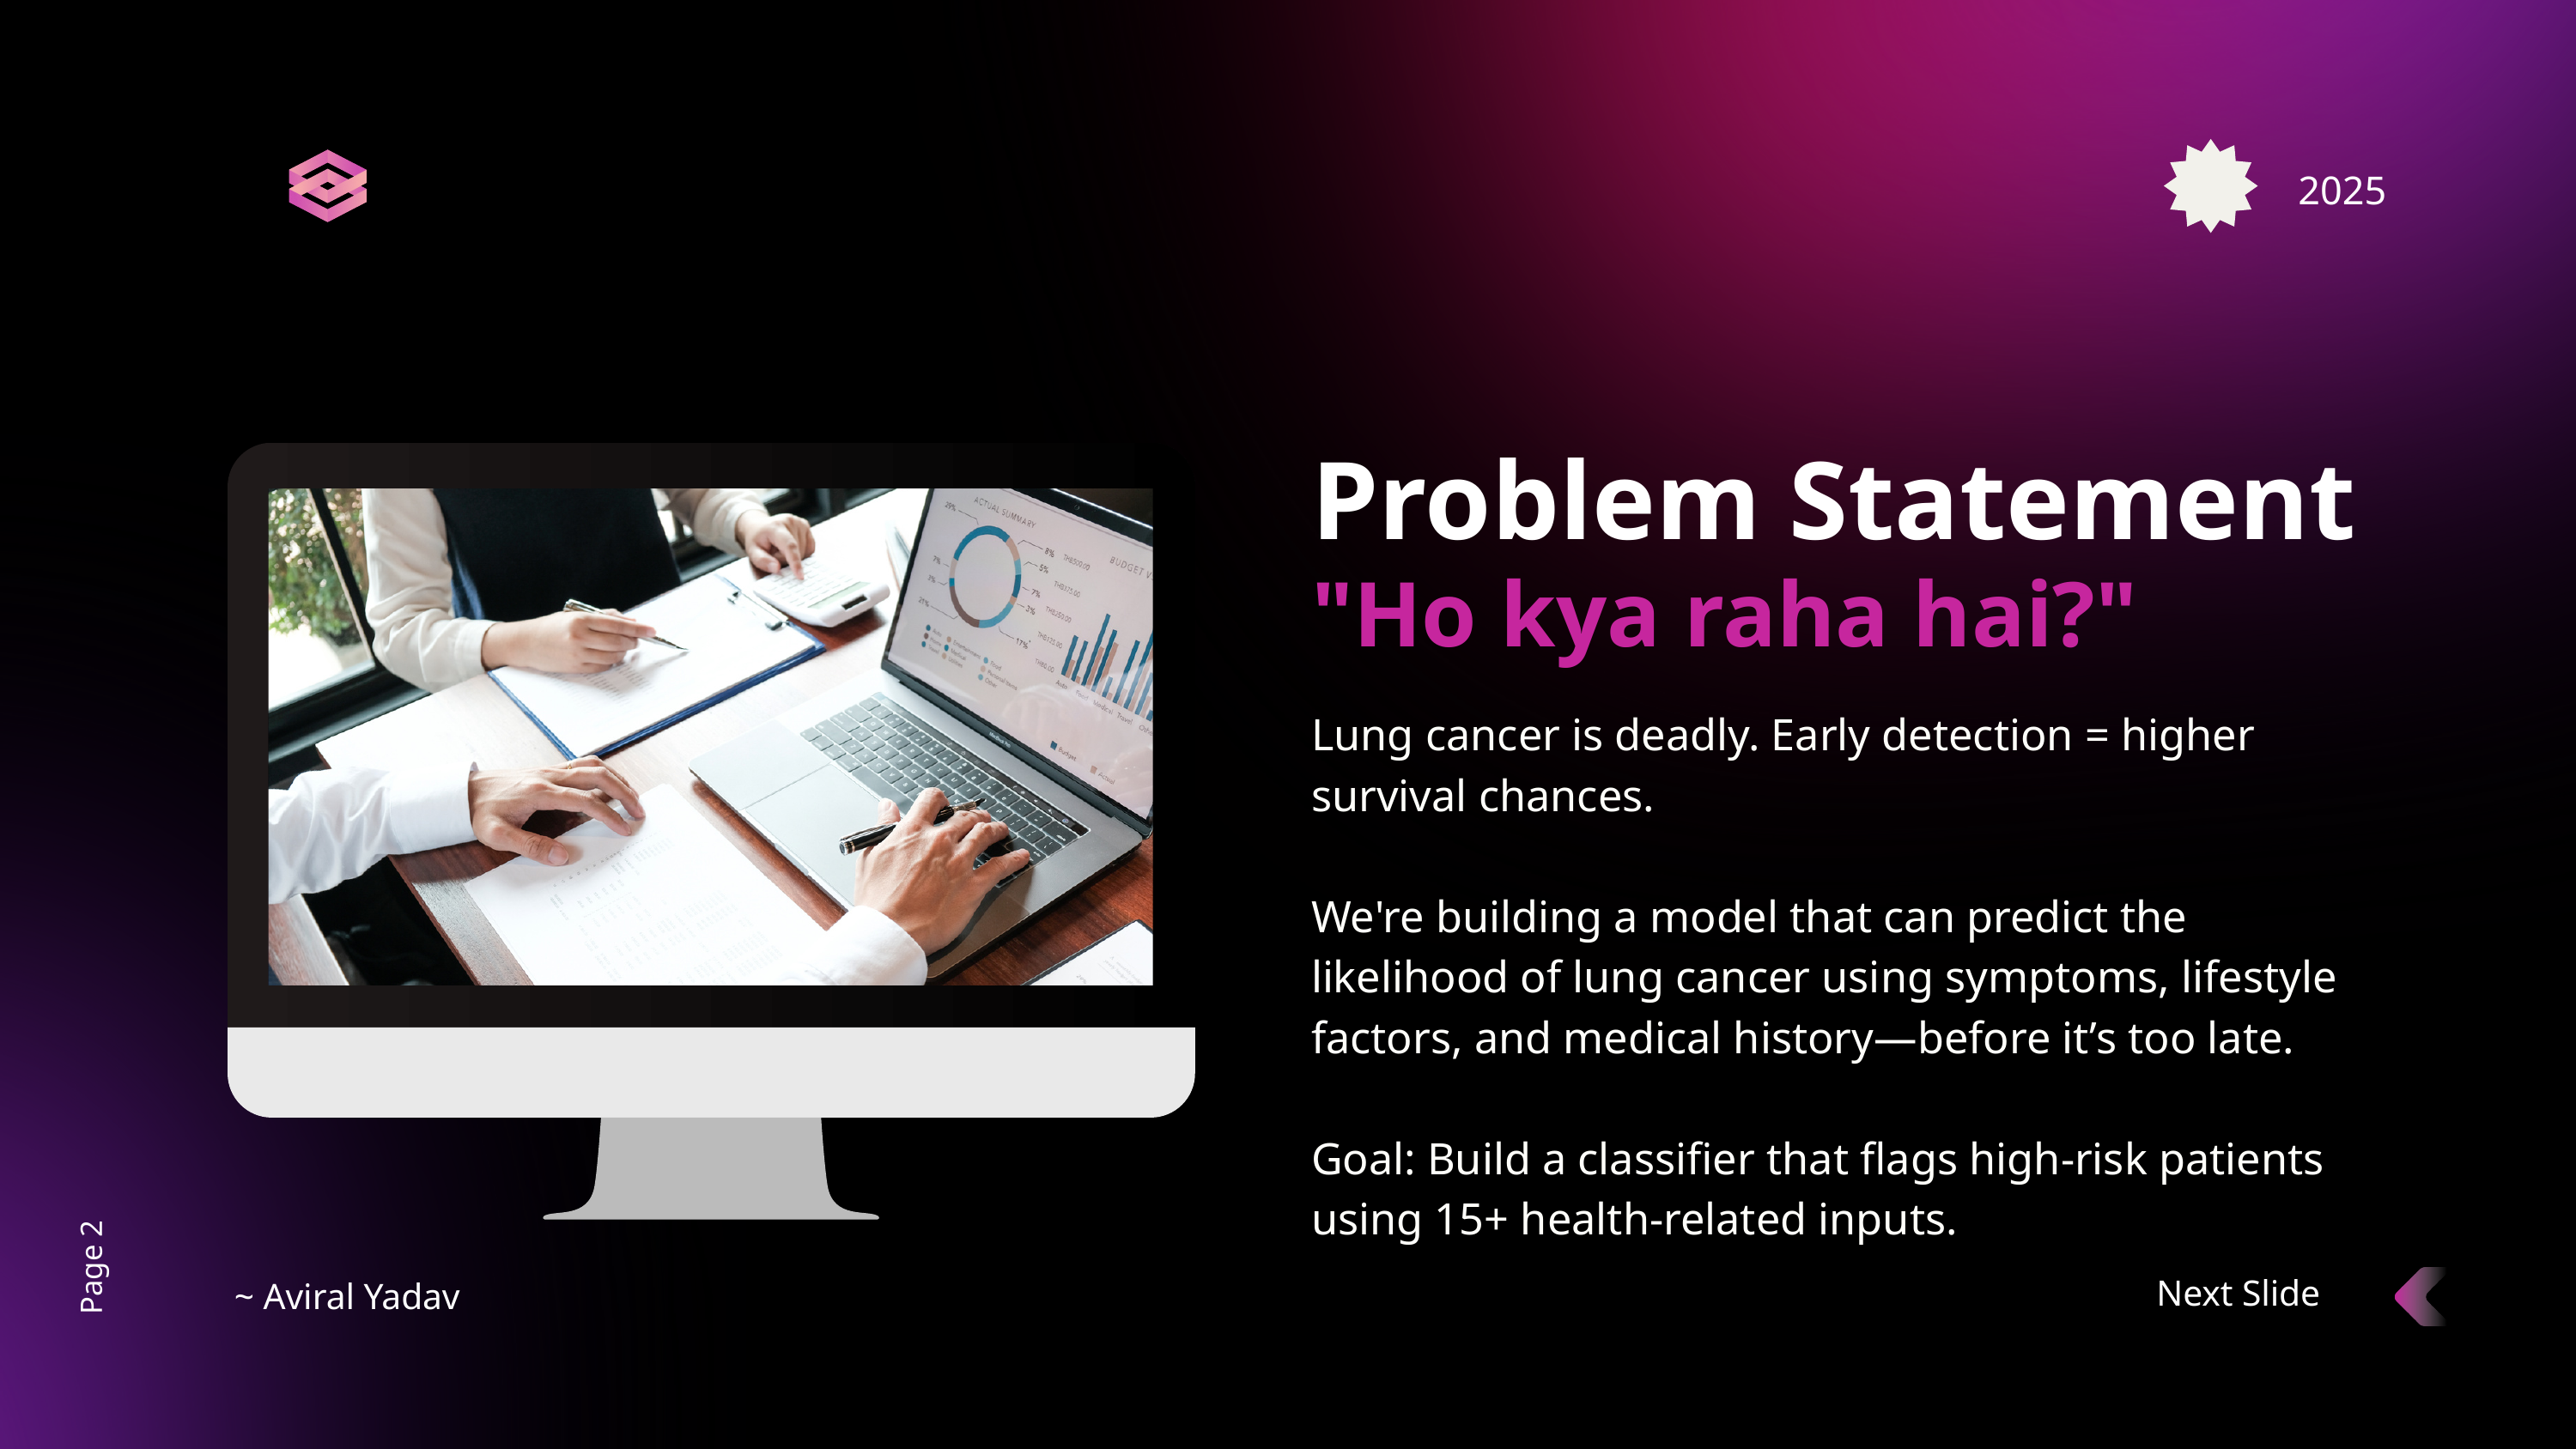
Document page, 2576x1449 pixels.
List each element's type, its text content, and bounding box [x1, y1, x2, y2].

text_box [289, 149, 367, 223]
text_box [227, 442, 1195, 1220]
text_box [2163, 138, 2258, 233]
text_box [2394, 1267, 2453, 1326]
text_box Lung cancer is deadly. Early detection = higher survival chances. We're building a model that can predict the likelihood of lung cancer using symptoms, lifestyle factors, and medical history—before it’s too late. Goal: Build a classifier that flags high-risk patients using 15+ health-related inputs. [1311, 699, 2365, 1297]
text_box Page 2 [76, 1191, 108, 1343]
text_box 2025 [2298, 172, 2432, 213]
text_box ~ Aviral Yadav [234, 1280, 896, 1317]
text_box [0, 415, 746, 1449]
text_box "Ho kya raha hai?" [1311, 572, 2365, 665]
text_box Problem Statement [1311, 449, 2365, 561]
text_box [870, 0, 2576, 1006]
text_box Next Slide [2156, 1276, 2394, 1313]
